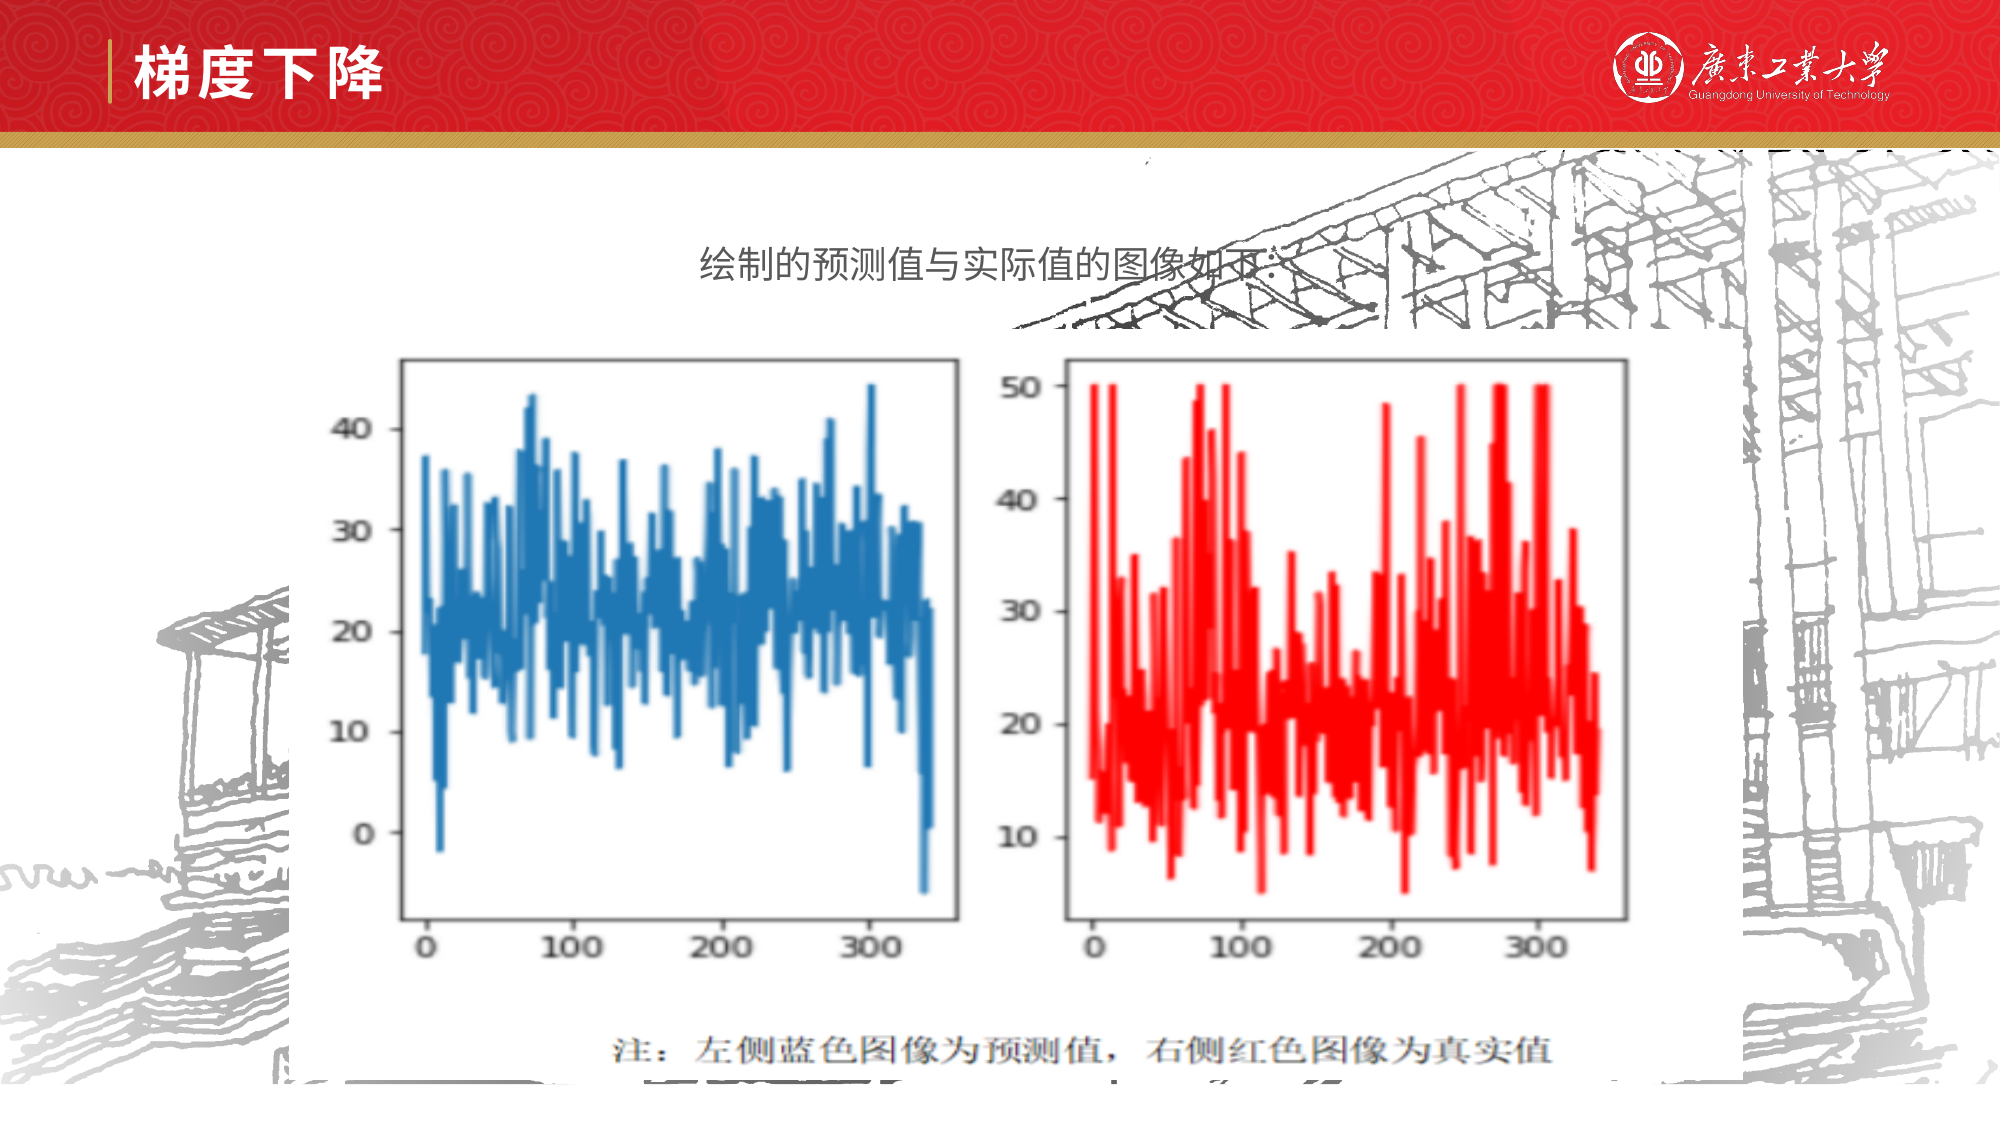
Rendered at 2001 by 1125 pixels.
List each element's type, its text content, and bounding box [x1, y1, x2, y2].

text_box 绘制的预测值与实际值的图像如下： [185, 211, 1815, 294]
picture [289, 329, 1743, 1080]
list 梯度下降 [133, 36, 987, 123]
